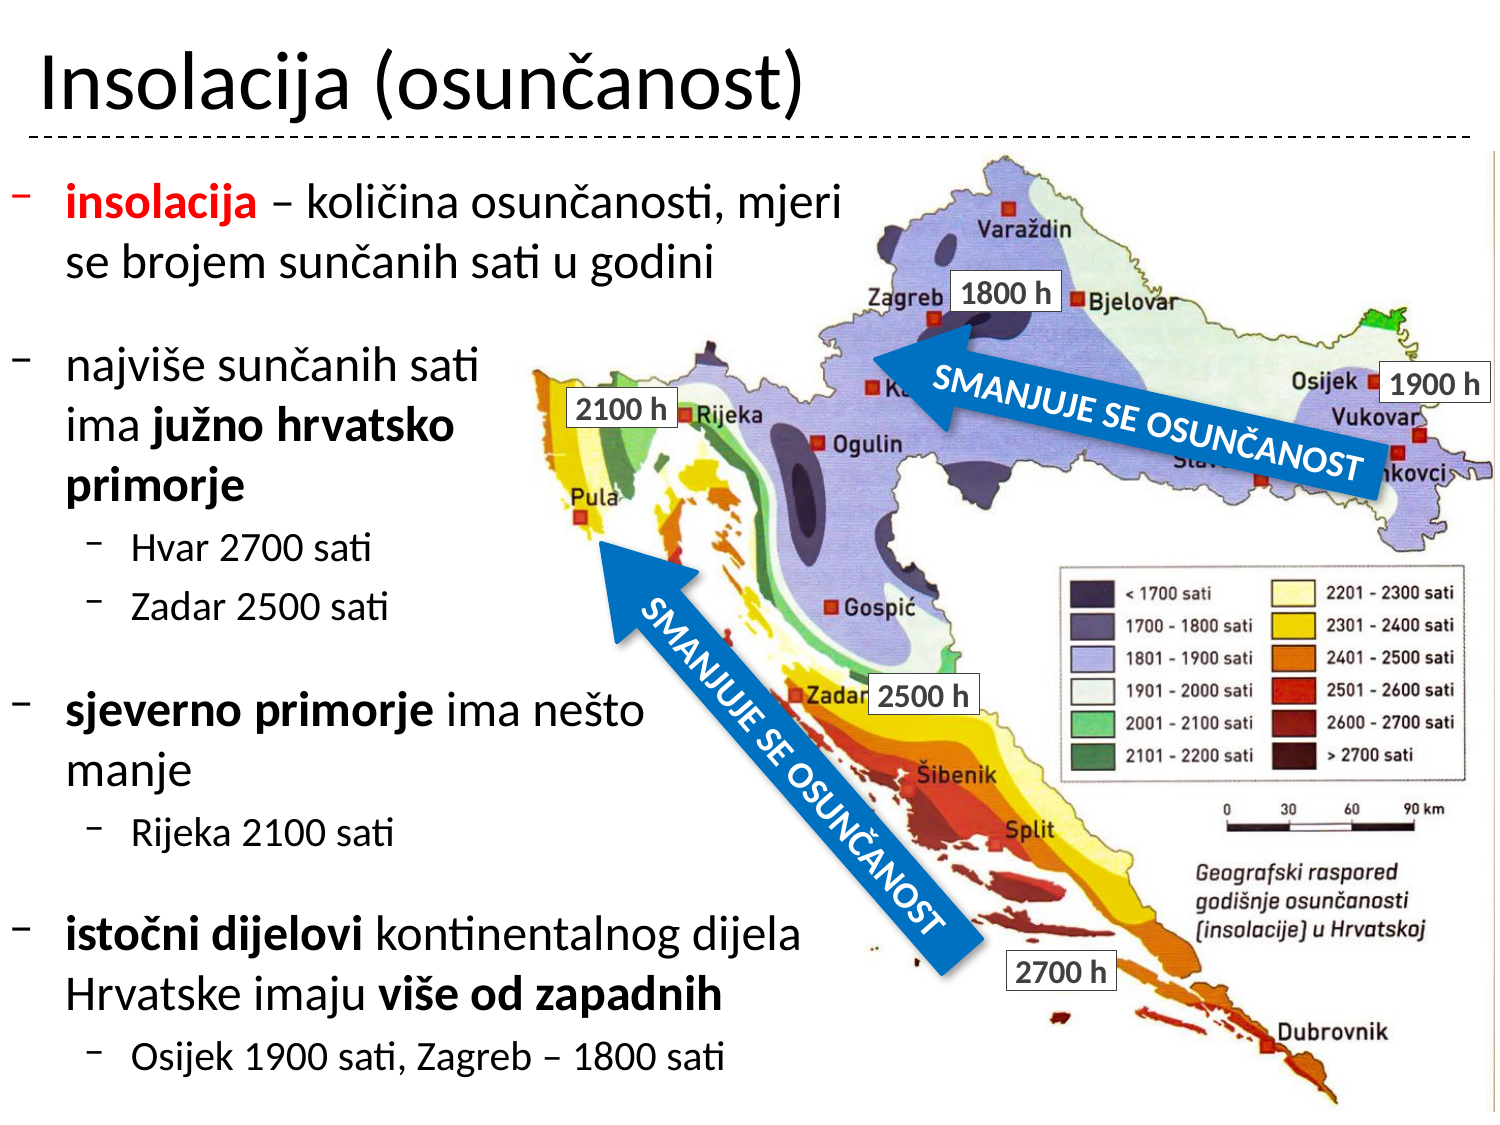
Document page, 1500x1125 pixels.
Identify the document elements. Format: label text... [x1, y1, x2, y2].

text_box istočni dijelovi kontinentalnog dijela Hrvatske imaju više od zapadnih Osijek 1900 sati, Zagreb – 1800 sati [0, 893, 512, 1089]
title Insolacija (osunčanost) [23, 23, 1477, 129]
text_box sjeverno primorje ima nešto manje Rijeka 2100 sati [0, 668, 512, 860]
text_box najviše sunčanih sati ima južno hrvatsko primorje Hvar 2700 sati Zadar 2500 sati [0, 324, 512, 636]
picture [517, 151, 1495, 1112]
text_box insolacija – količina osunčanosti, mjeri se brojem sunčanih sati u godini [0, 160, 512, 291]
